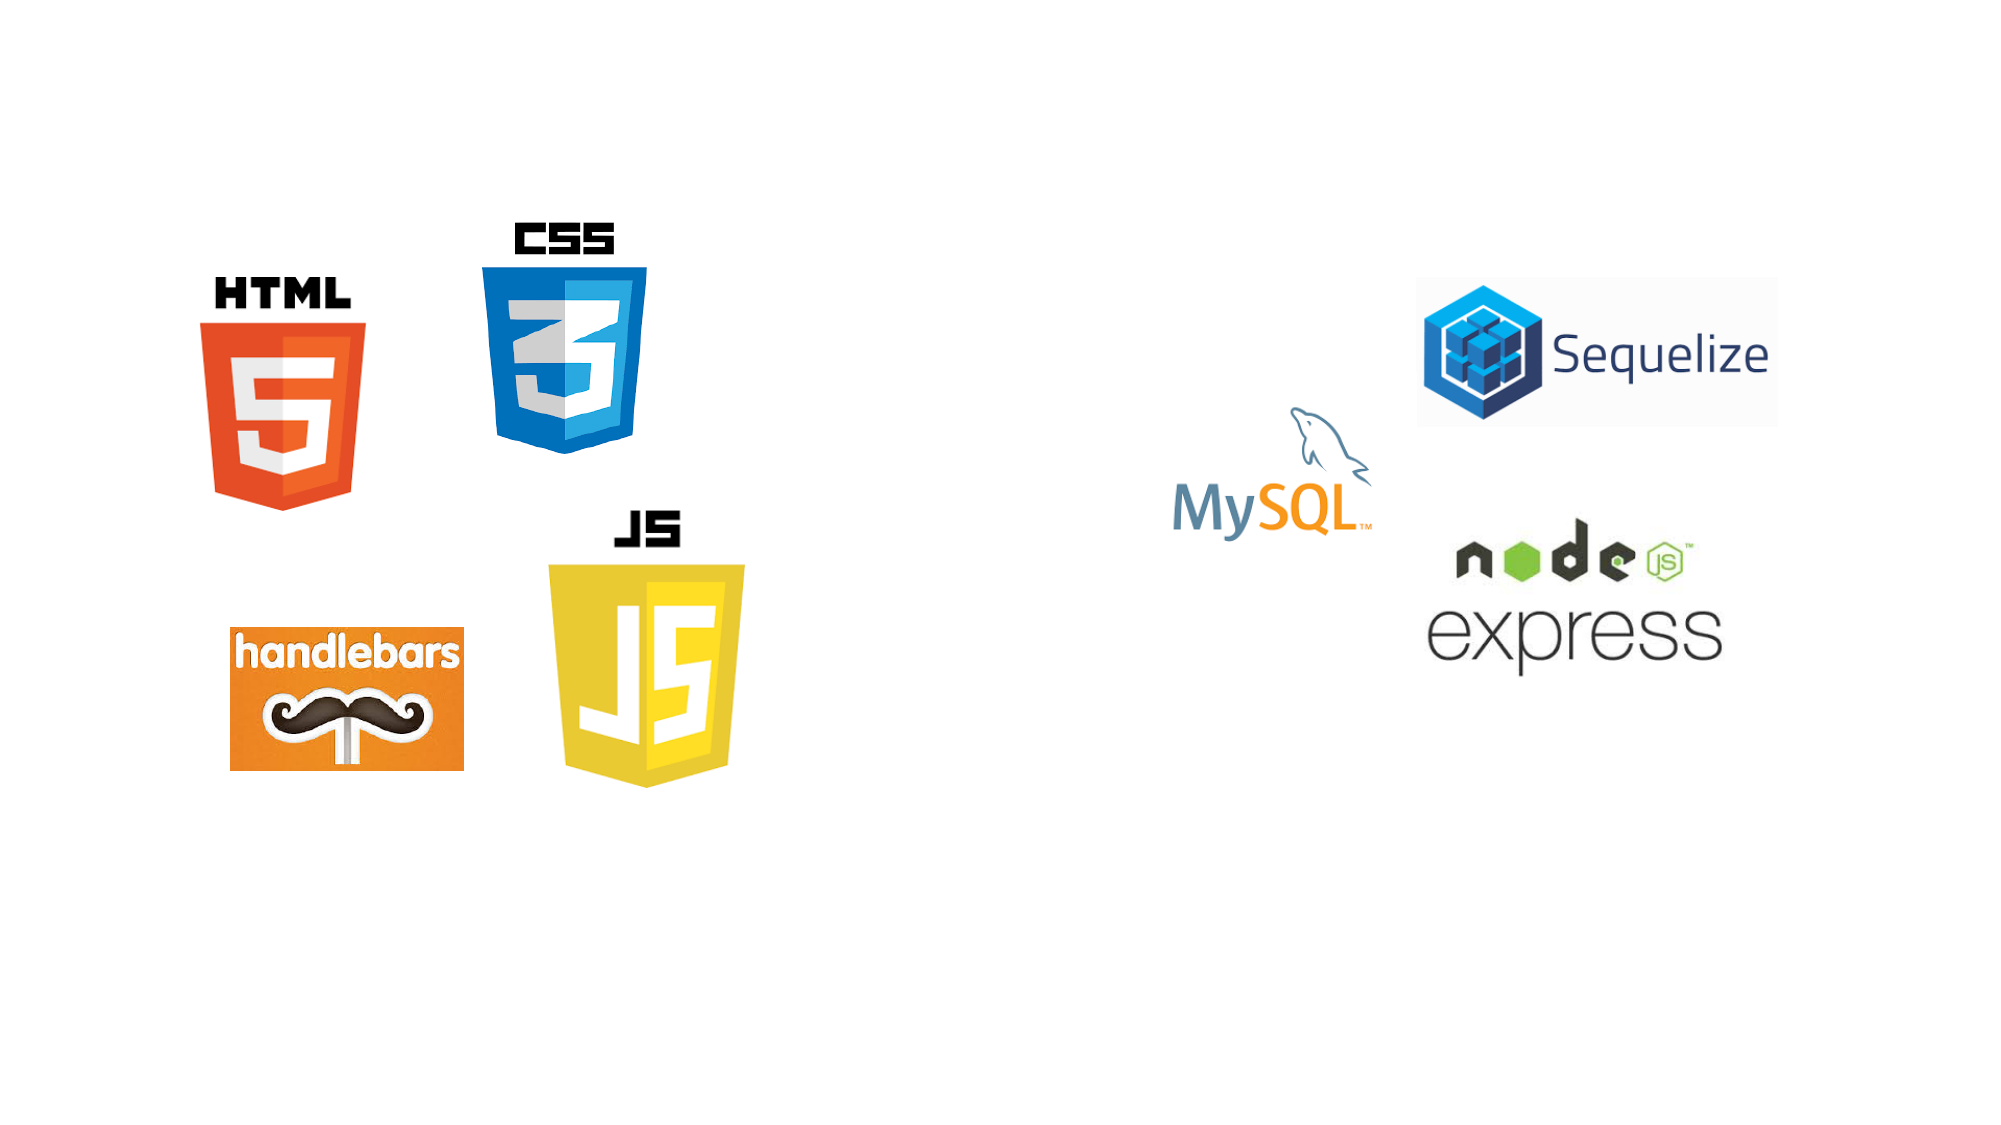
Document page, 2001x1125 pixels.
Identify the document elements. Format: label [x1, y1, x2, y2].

picture [230, 627, 464, 771]
picture [1135, 276, 1778, 684]
picture [166, 277, 400, 511]
picture [548, 510, 745, 788]
picture [482, 222, 647, 454]
